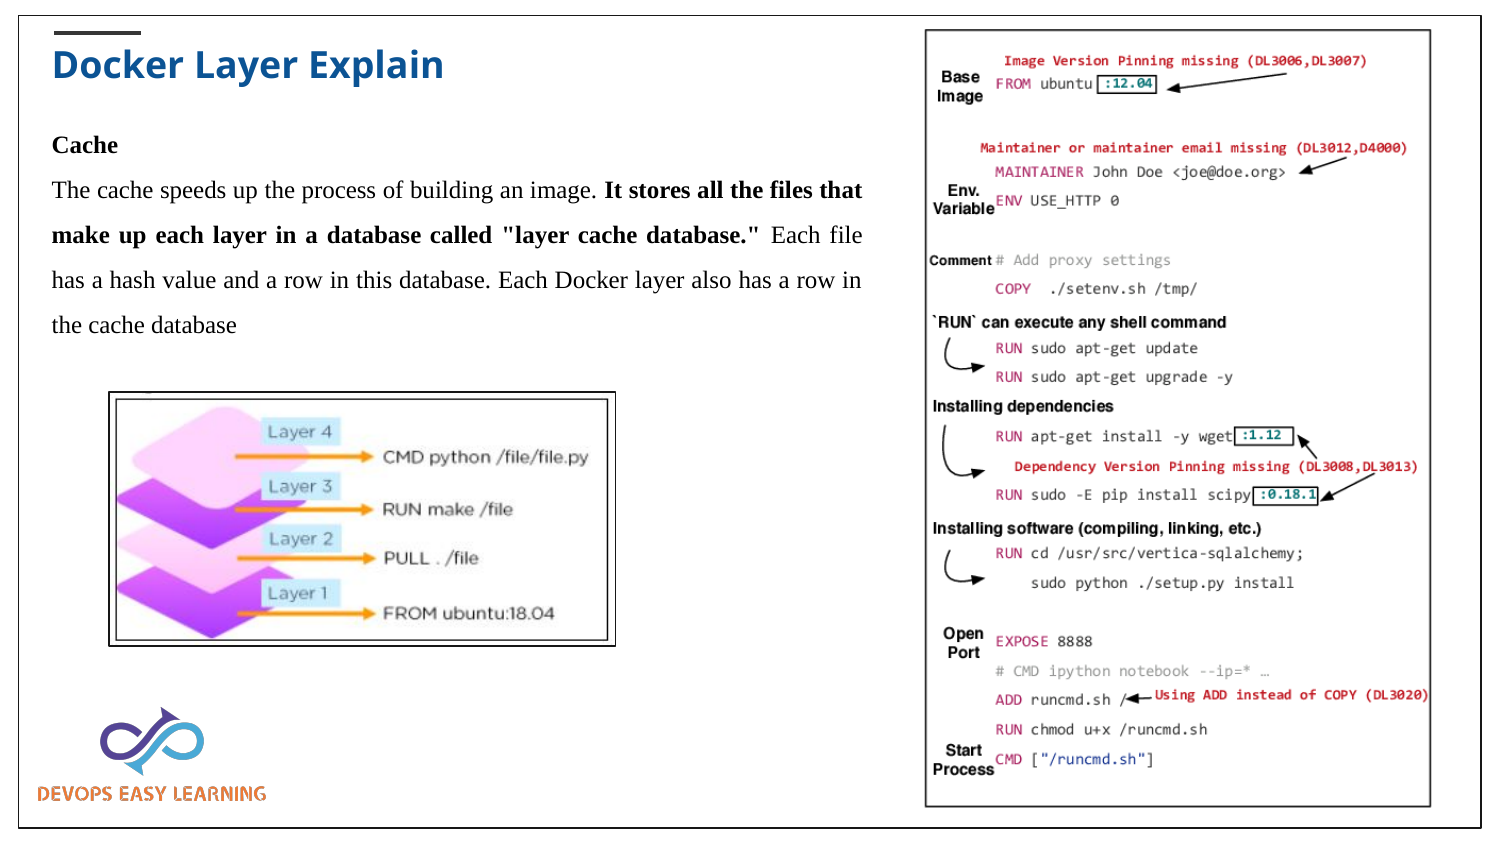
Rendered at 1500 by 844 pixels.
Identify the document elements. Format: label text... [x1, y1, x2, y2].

text_box [18, 15, 1482, 829]
picture [921, 25, 1434, 811]
picture [109, 392, 615, 646]
text_box Docker Layer Explain [36, 33, 916, 94]
picture [27, 696, 277, 821]
text_box Cache The cache speeds up the process of building an image. It stores all the files that make up each layer in a database called "layer cache database." Each file has a hash value and a row in this database. Each Docker layer also has a row in the cache database [36, 98, 878, 354]
